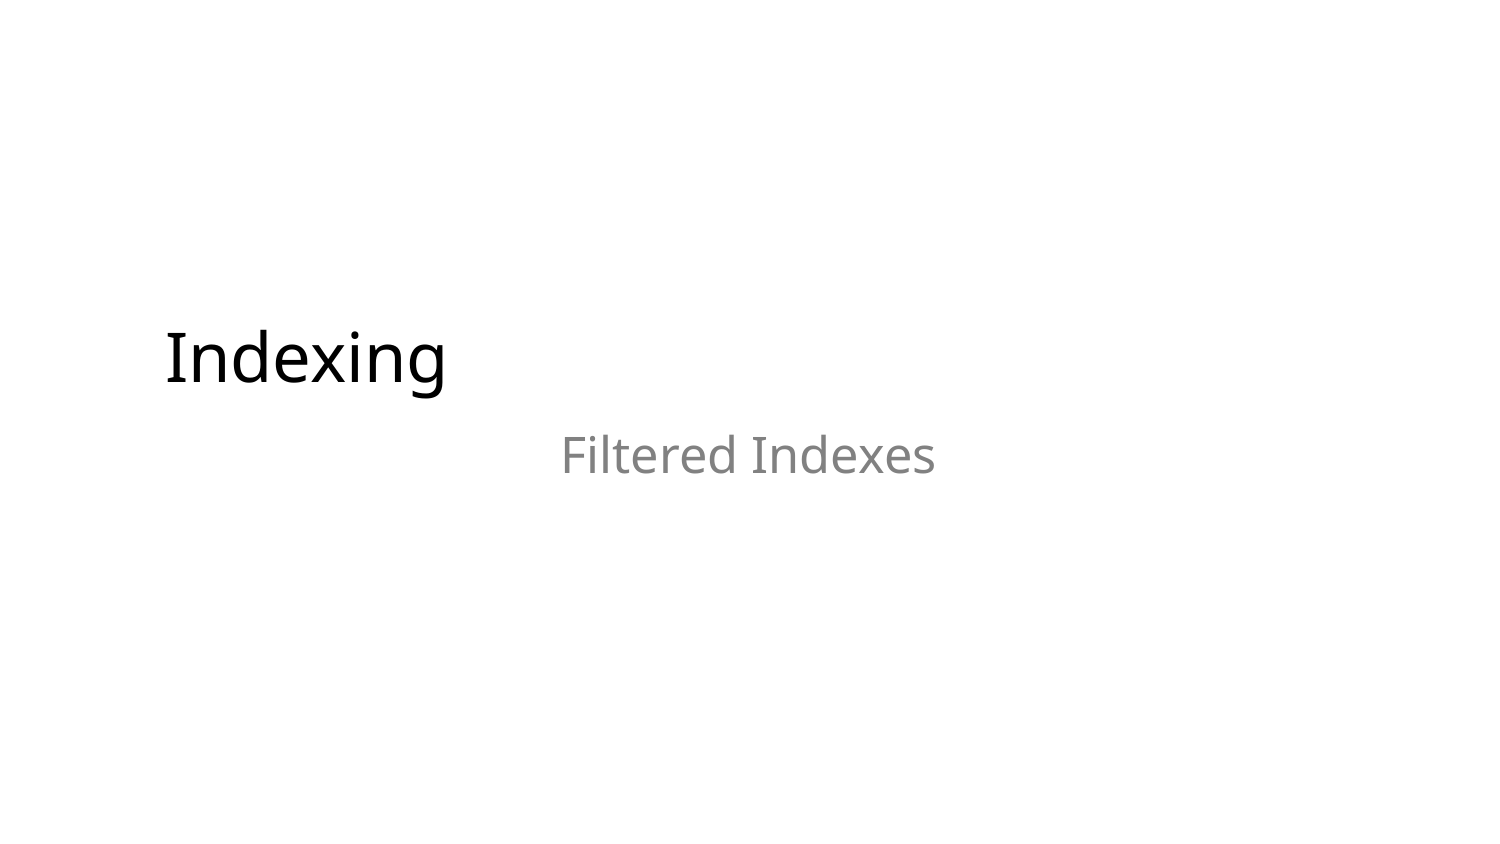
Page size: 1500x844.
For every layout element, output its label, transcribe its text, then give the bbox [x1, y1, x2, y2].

title Indexing [150, 314, 1350, 407]
text_box Filtered Indexes [148, 422, 1350, 484]
